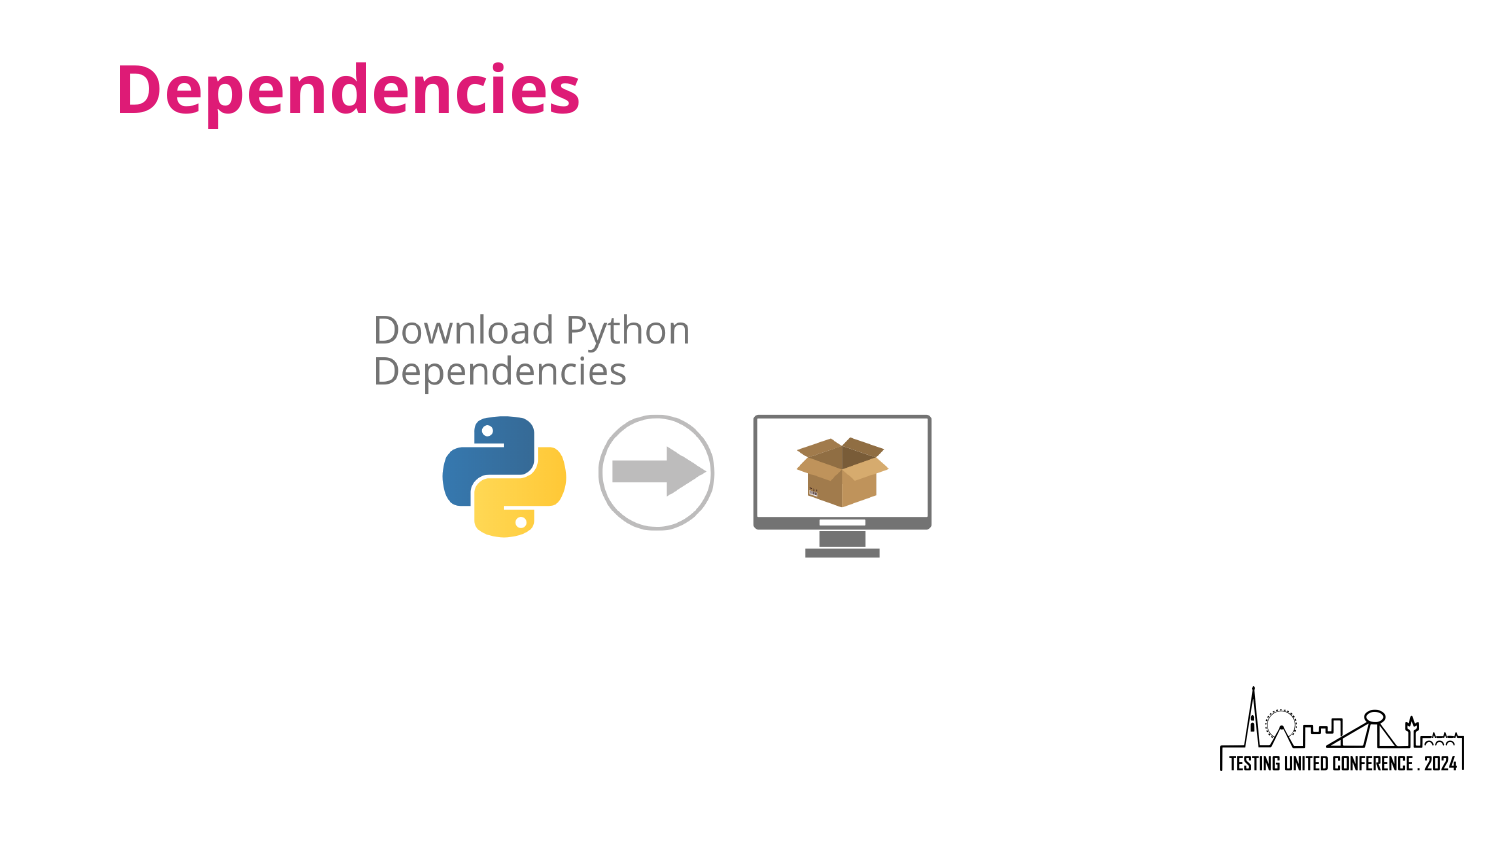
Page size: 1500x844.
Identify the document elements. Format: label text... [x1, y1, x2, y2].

picture [1220, 686, 1464, 771]
picture [294, 250, 1079, 643]
title Dependencies [99, 32, 1328, 199]
